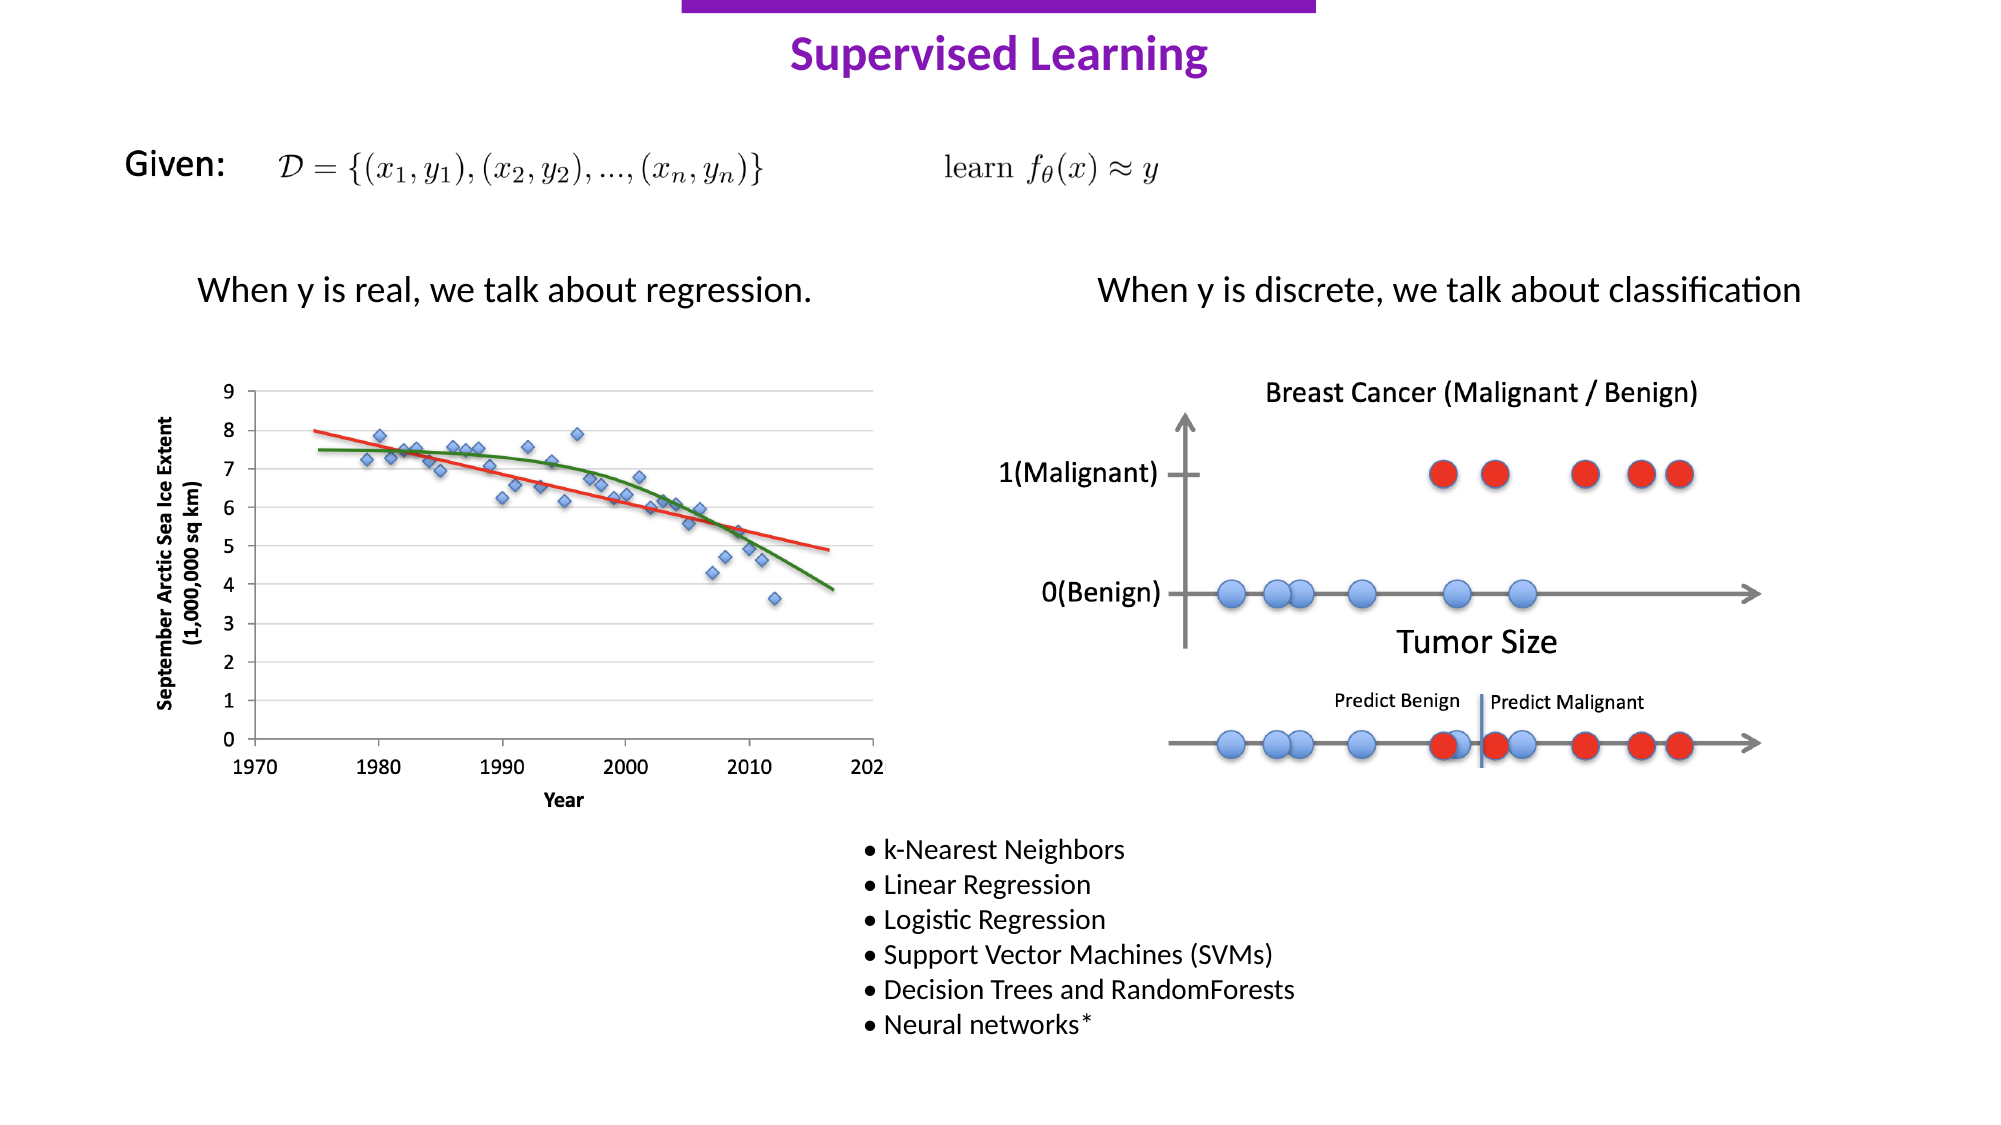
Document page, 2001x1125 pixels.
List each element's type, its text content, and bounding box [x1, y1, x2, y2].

picture [999, 357, 1935, 768]
text_box When y is real, we talk about regression. When y is discrete, we talk about classification [182, 257, 1894, 318]
text_box Supervised Learning [664, 13, 1335, 89]
text_box • k-Nearest Neighbors • Linear Regression • Logistic Regression • Support Vector Machines (SVMs) • Decision Trees and RandomForests • Neural networks* [848, 822, 1409, 1048]
text_box [681, 0, 1317, 13]
picture [101, 143, 1560, 204]
picture [147, 372, 886, 809]
